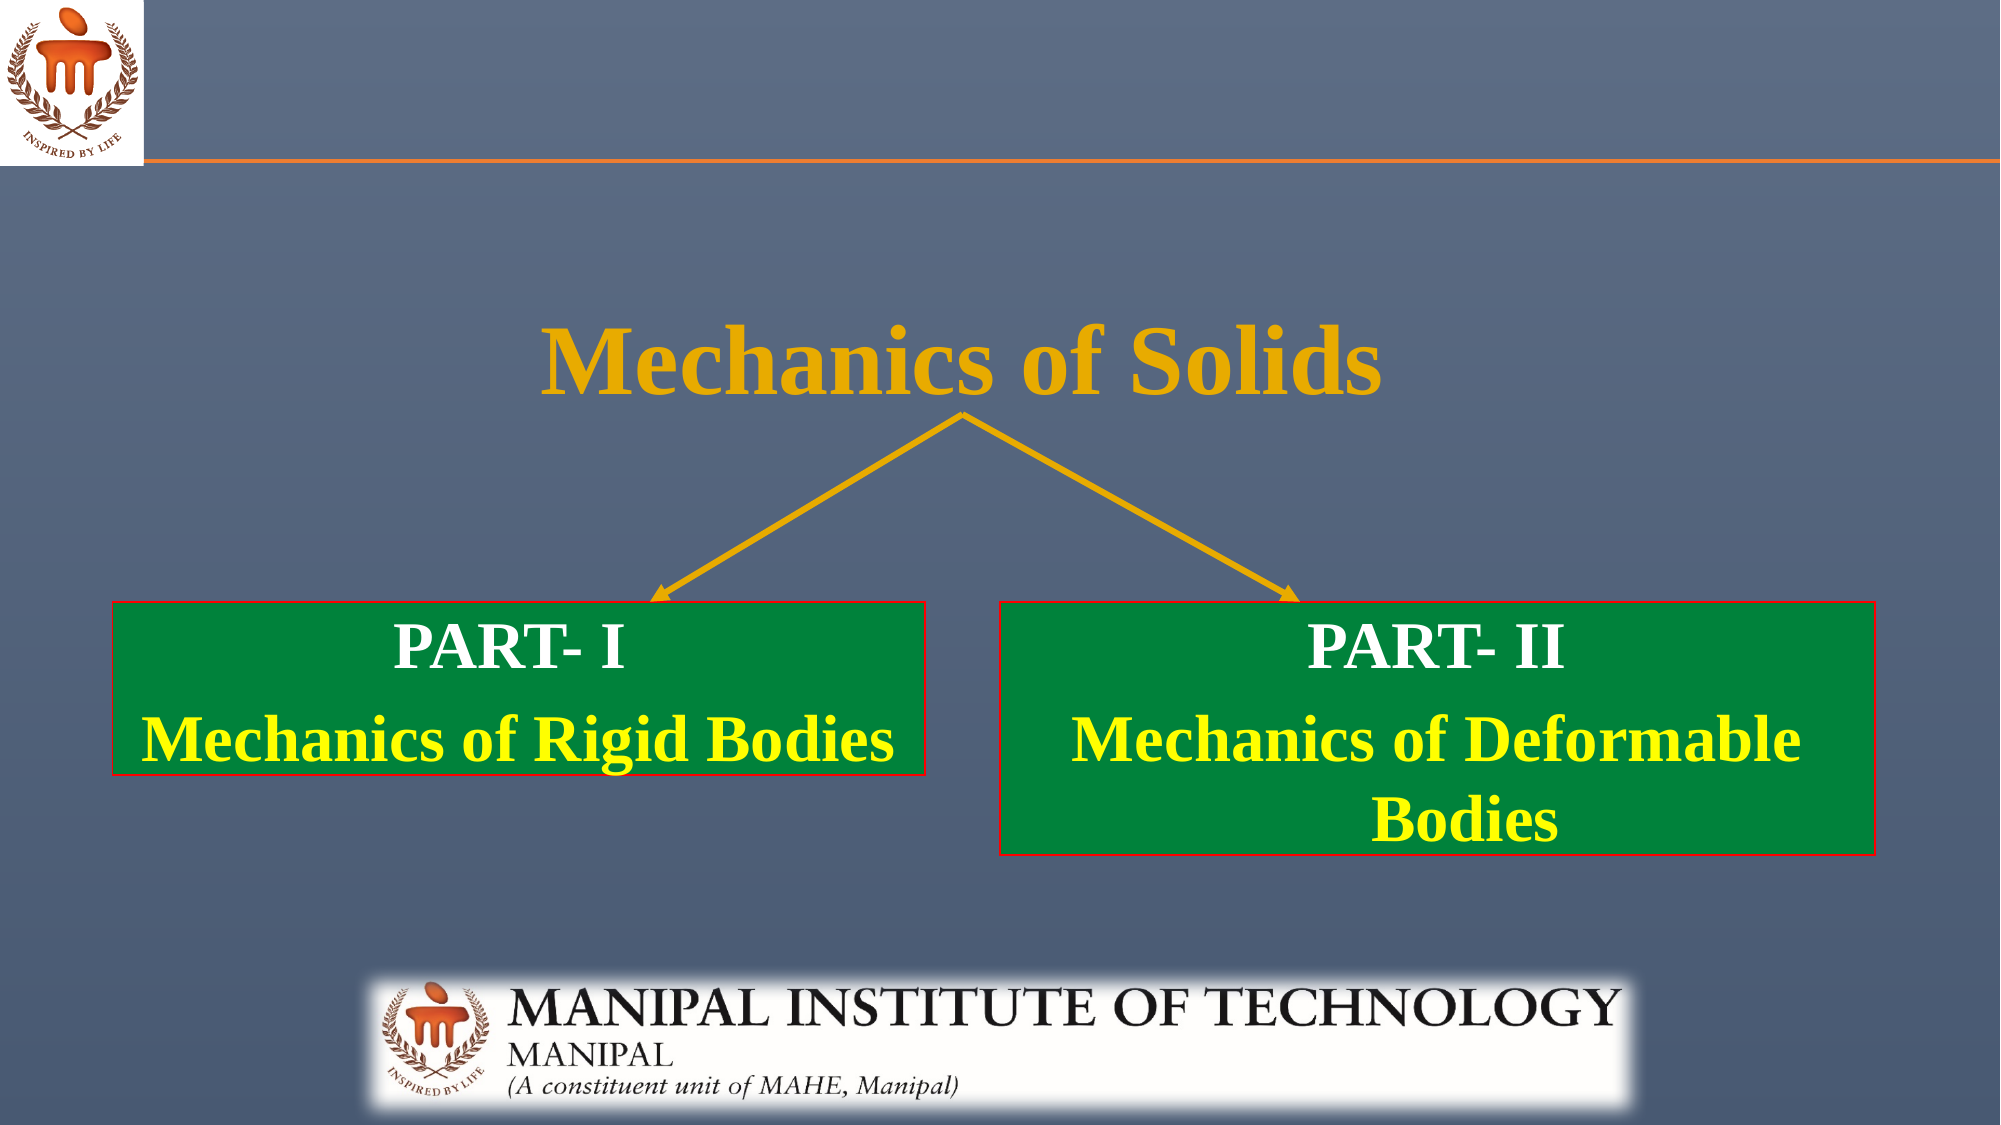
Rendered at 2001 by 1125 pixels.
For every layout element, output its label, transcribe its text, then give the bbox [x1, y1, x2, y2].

text_box [649, 414, 962, 602]
text_box [962, 414, 1300, 602]
text_box PART- II Mechanics of Deformable Bodies [999, 601, 1875, 856]
picture [377, 988, 1624, 1103]
picture [0, 2, 144, 166]
text_box PART- I Mechanics of Rigid Bodies [112, 601, 925, 776]
text_box Mechanics of Solids [467, 174, 1458, 415]
